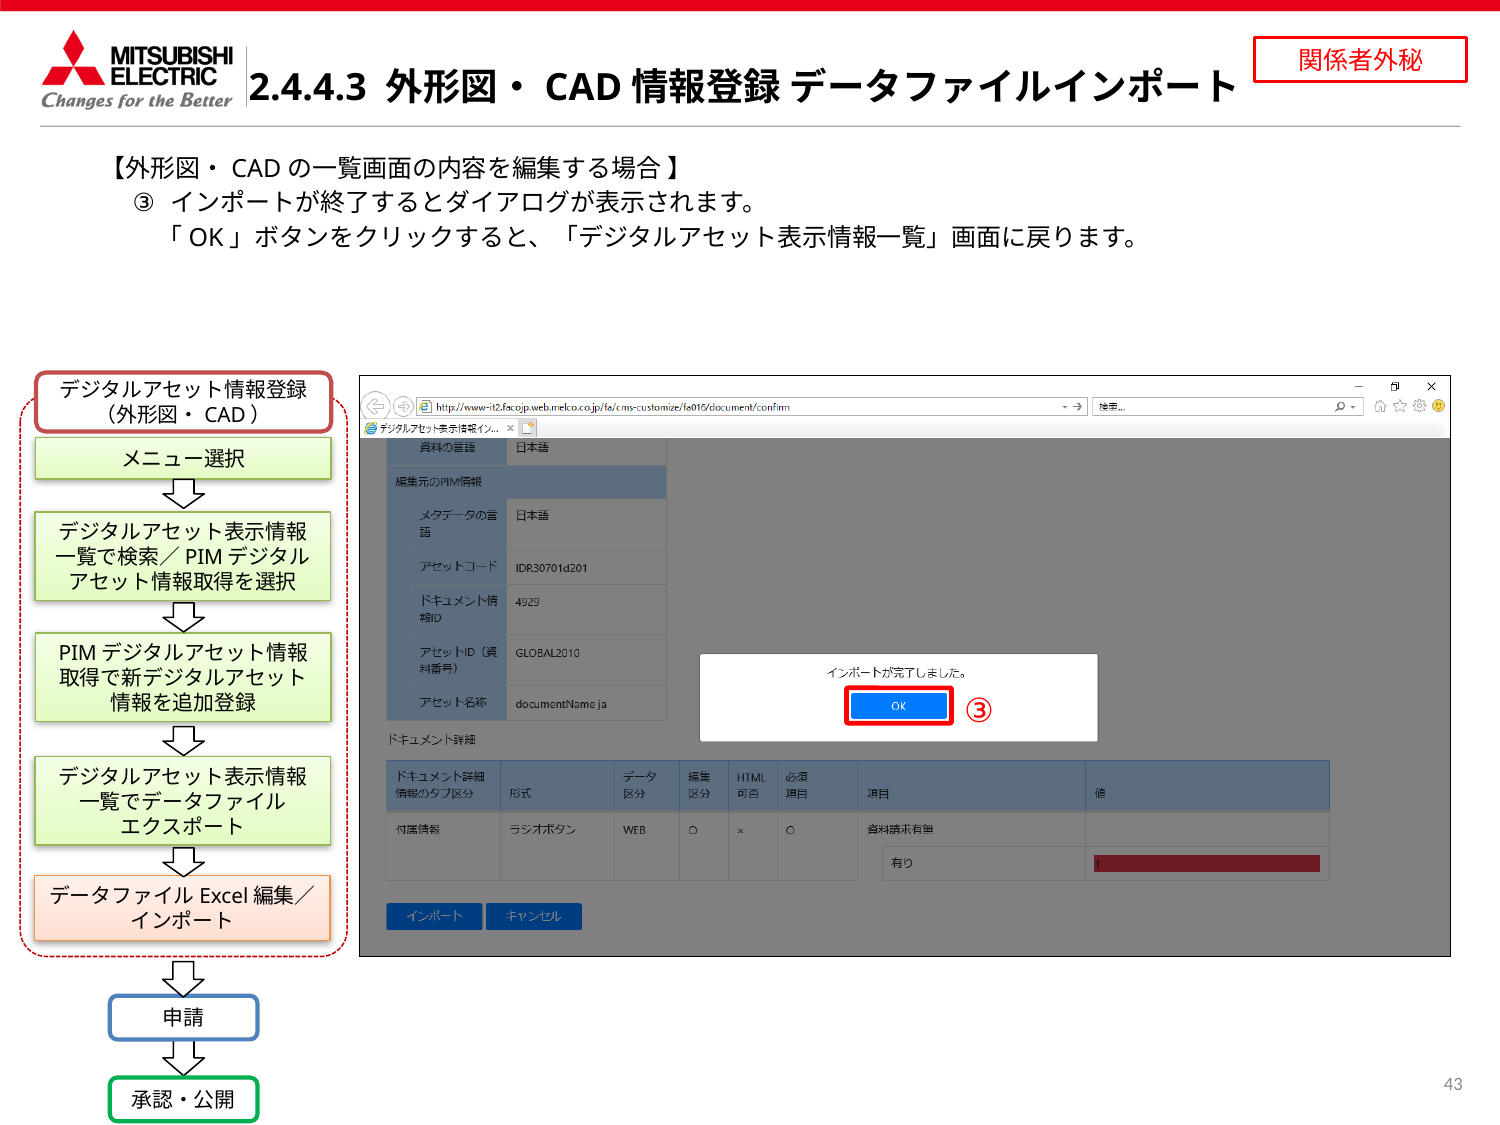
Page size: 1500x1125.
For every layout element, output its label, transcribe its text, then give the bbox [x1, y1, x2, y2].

picture [0, 0, 1500, 1125]
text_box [19, 372, 348, 1122]
text_box 【外形図・CADの一覧画面の内容を編集する場合 】 インポートが終了するとダイアログが表示されます。 「OK」ボタンをクリックすると、「デジタルアセット表示情報一覧」画面に戻ります。 [85, 144, 1485, 302]
slide_number 43 [1128, 1058, 1478, 1107]
text_box 2.4.4.3 外形図・CAD情報登録 データファイルインポート [233, 45, 1405, 126]
